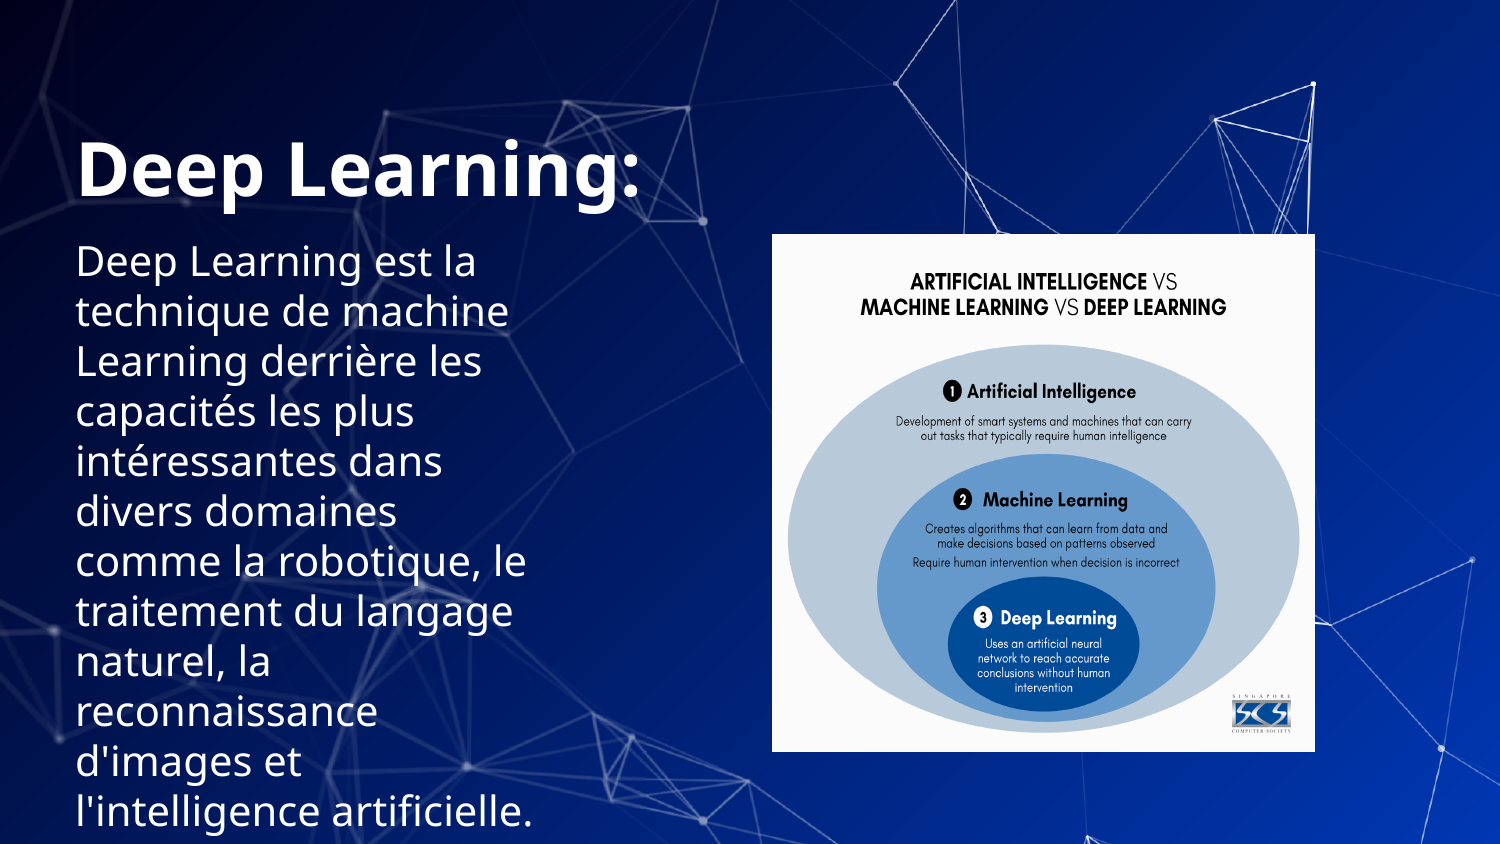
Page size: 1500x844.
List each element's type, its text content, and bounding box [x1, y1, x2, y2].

picture [0, 0, 1500, 844]
title Deep Learning: [75, 71, 1064, 212]
list Deep Learning est la technique de machine Learning derrière les capacités les plus intéressantes dans divers domaines comme la robotique, le traitement du langage naturel, la reconnaissance d'images et l'intelligence artificielle. [75, 234, 555, 752]
slide_number 2 [1391, 779, 1482, 844]
